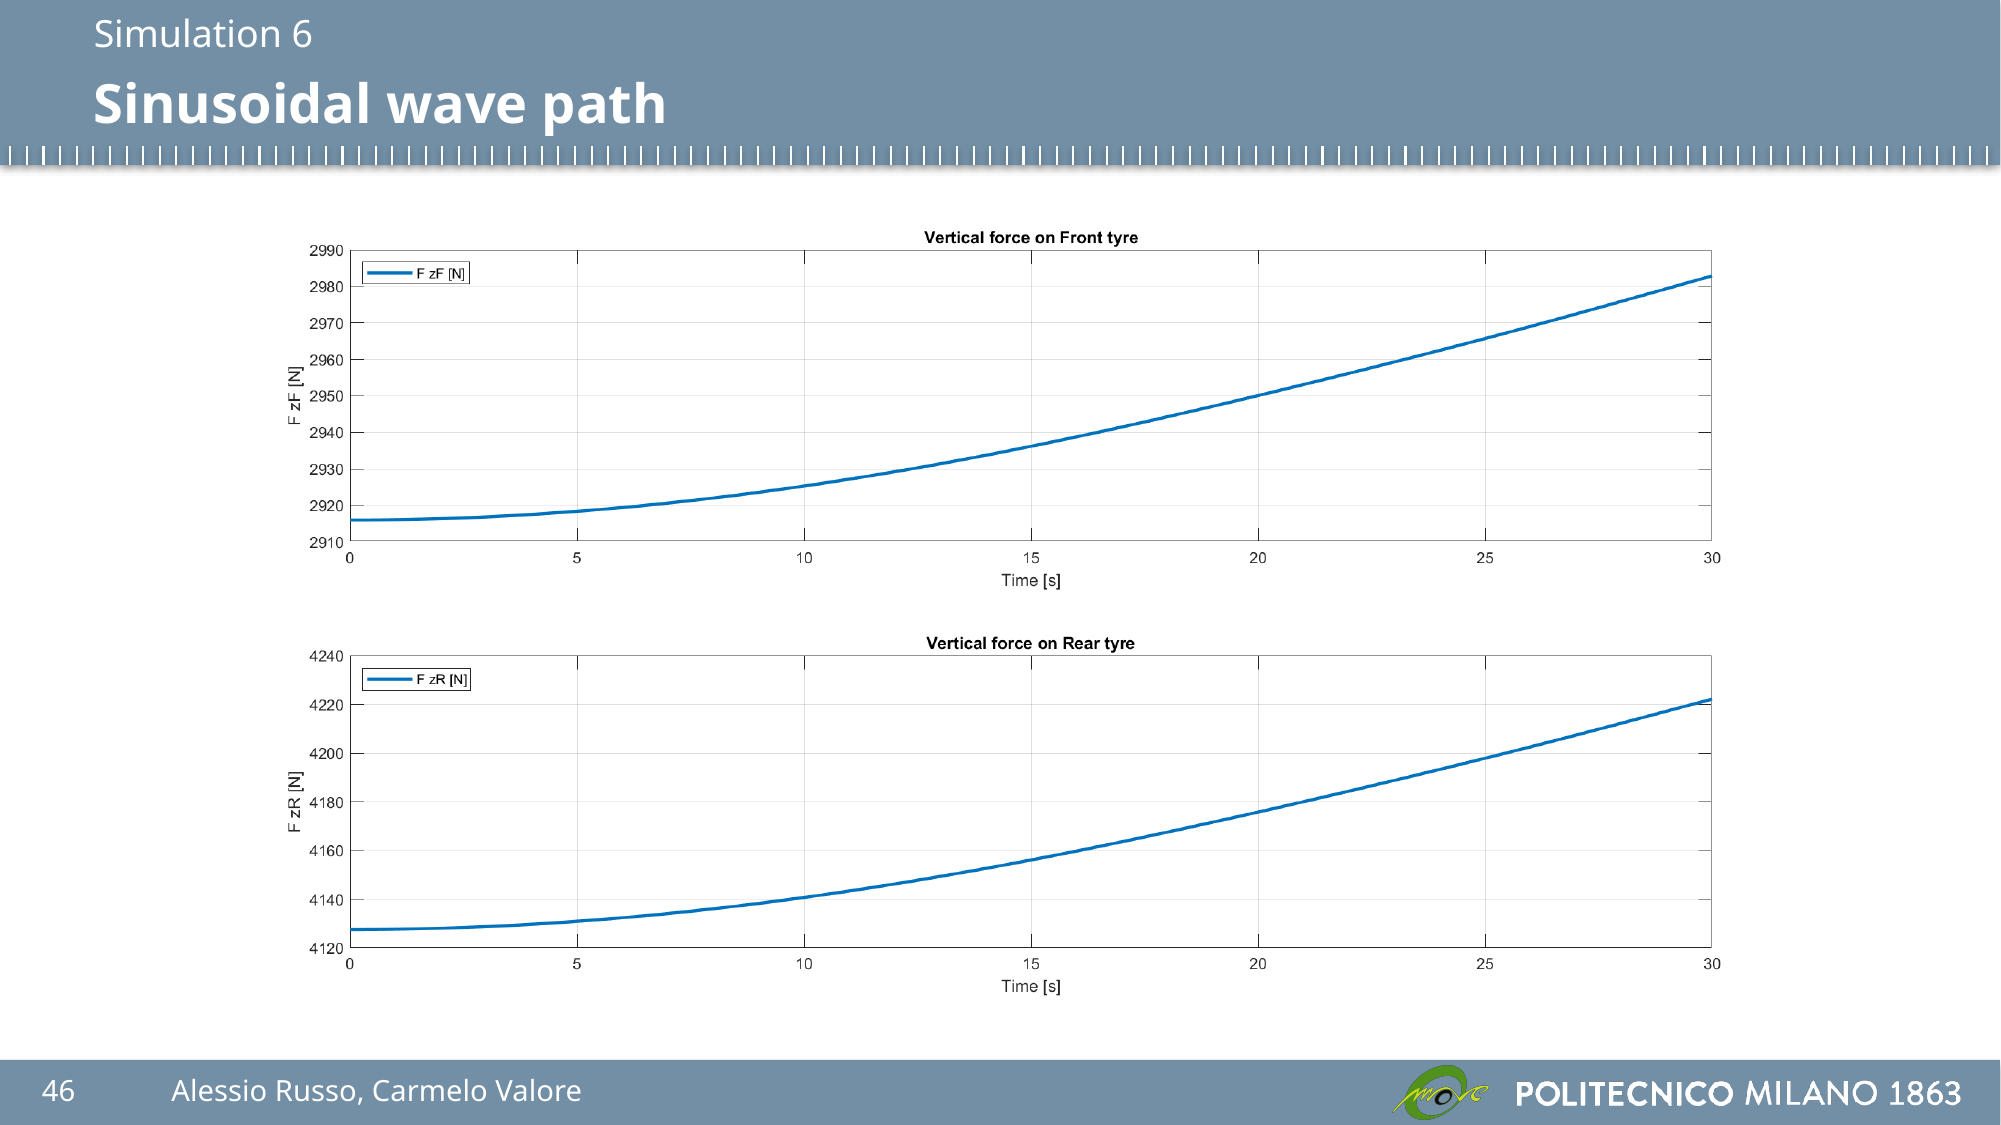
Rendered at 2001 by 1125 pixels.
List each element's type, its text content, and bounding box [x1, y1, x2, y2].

picture [1392, 1065, 1489, 1120]
slide_number 46 [7, 1062, 110, 1123]
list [121, 184, 1879, 1042]
list Simulation 6 [78, 8, 1922, 56]
footer Alessio Russo, Carmelo Valore [156, 1062, 1007, 1123]
title Sinusoidal wave path [78, 63, 1922, 141]
picture [1510, 1068, 1967, 1117]
